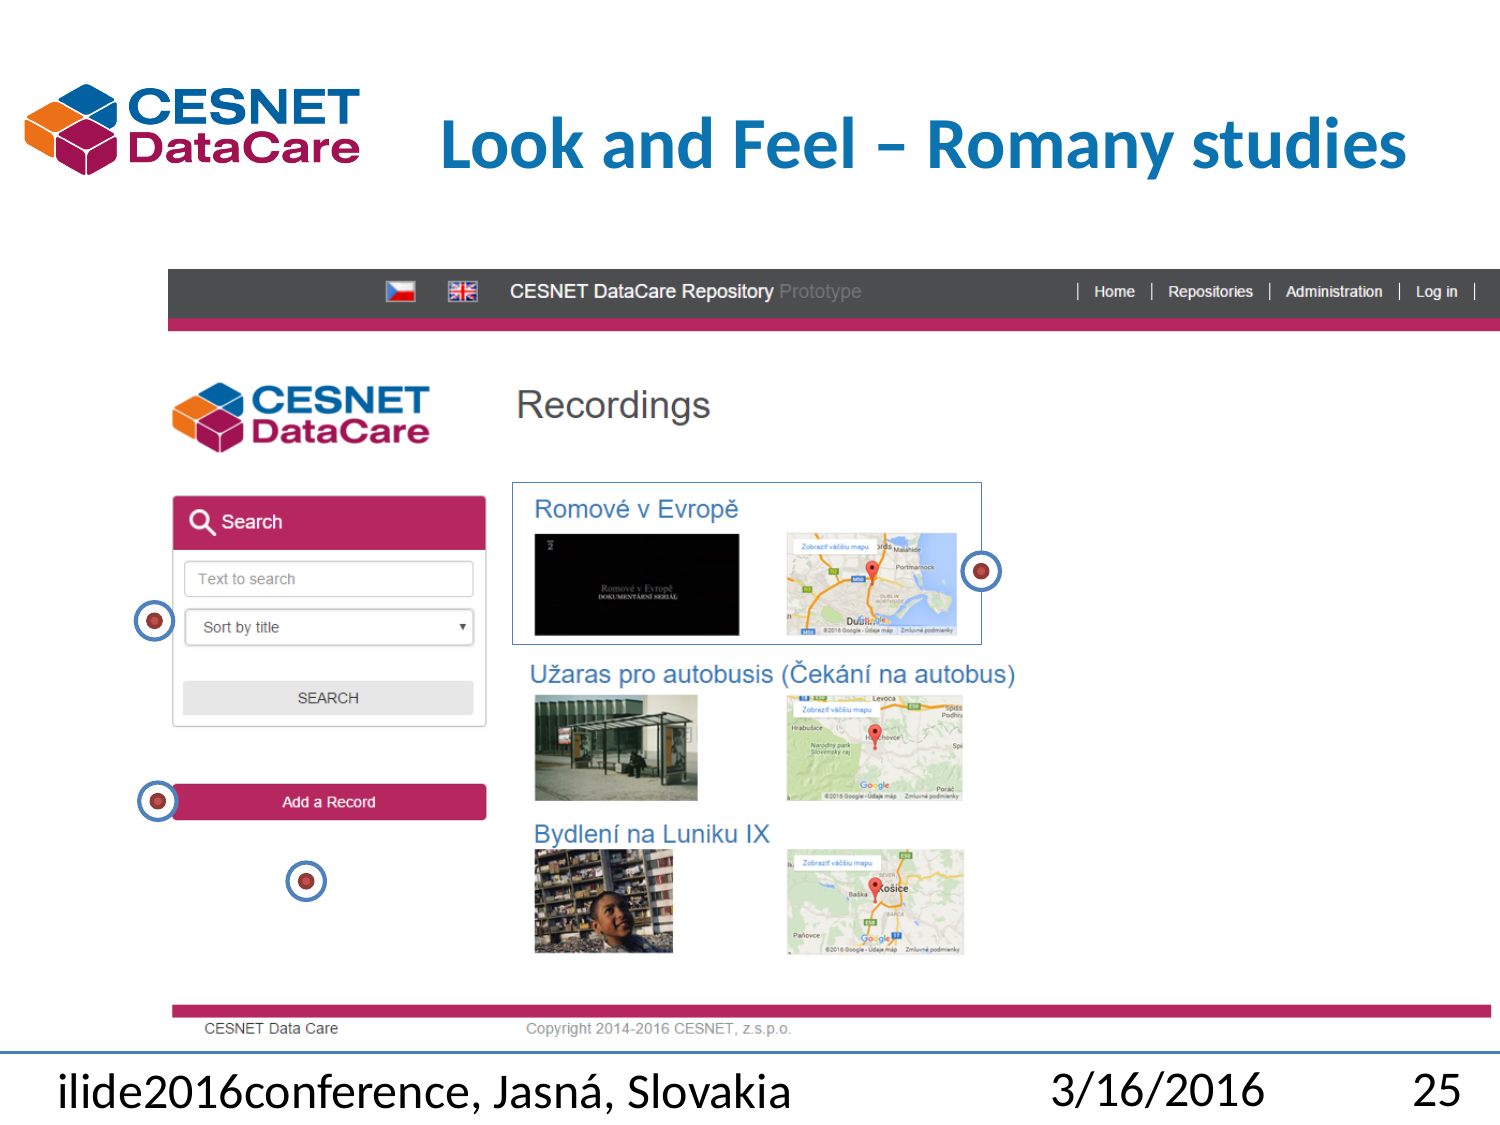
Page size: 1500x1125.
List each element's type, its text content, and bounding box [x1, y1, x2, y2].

slide_number 25 [1374, 1061, 1500, 1123]
picture [167, 268, 1500, 1052]
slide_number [1015, 1061, 1300, 1123]
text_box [138, 782, 177, 821]
title Look and Feel – Romany studies [425, 45, 1425, 233]
text_box [850, 1061, 1500, 1125]
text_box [962, 552, 1001, 591]
footer ilide2016conference, Jasná, Slovakia [0, 1059, 850, 1125]
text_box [135, 601, 174, 640]
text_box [287, 862, 326, 901]
picture [24, 83, 360, 176]
